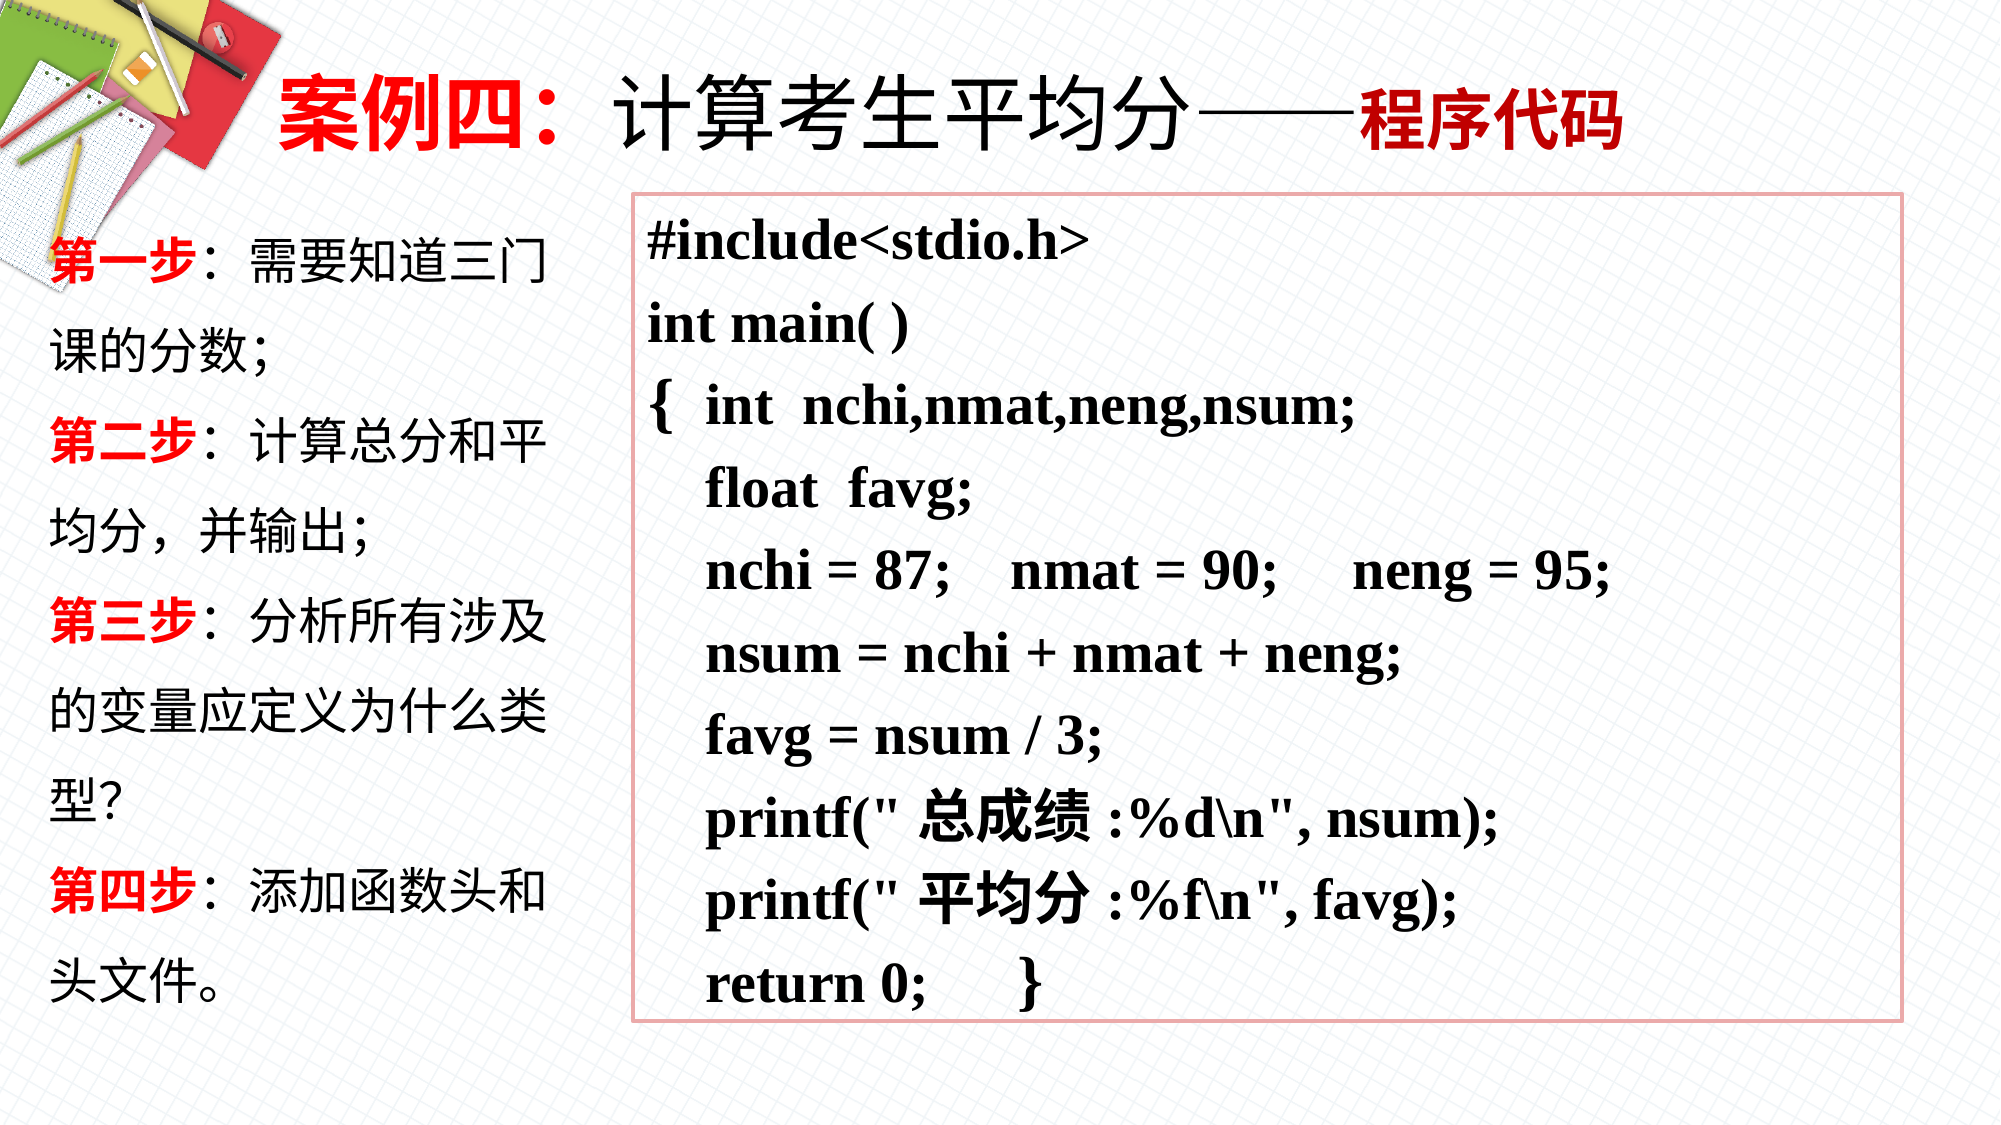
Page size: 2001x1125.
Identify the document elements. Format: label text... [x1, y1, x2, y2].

text_box { [633, 350, 690, 446]
text_box 案例四：计算考生平均分——程序代码 [262, 54, 1788, 169]
list 第一步：需要知道三门课的分数； 第二步：计算总分和平均分，并输出； 第三步：分析所有涉及的变量应定义为什么类型？ 第四步：添加函数头和头文件。 [33, 192, 586, 1030]
text_box #include<stdio.h> int main( ) int nchi,nmat,neng,nsum; float favg; nchi = 87; nmat = 90; neng = 95; nsum = nchi + nmat + neng; favg = nsum / 3; printf("总成绩:%d\n", nsum); printf("平均分:%f\n", favg); return 0; [632, 193, 1902, 1022]
text_box } [1003, 928, 1060, 1024]
picture [0, 0, 289, 298]
